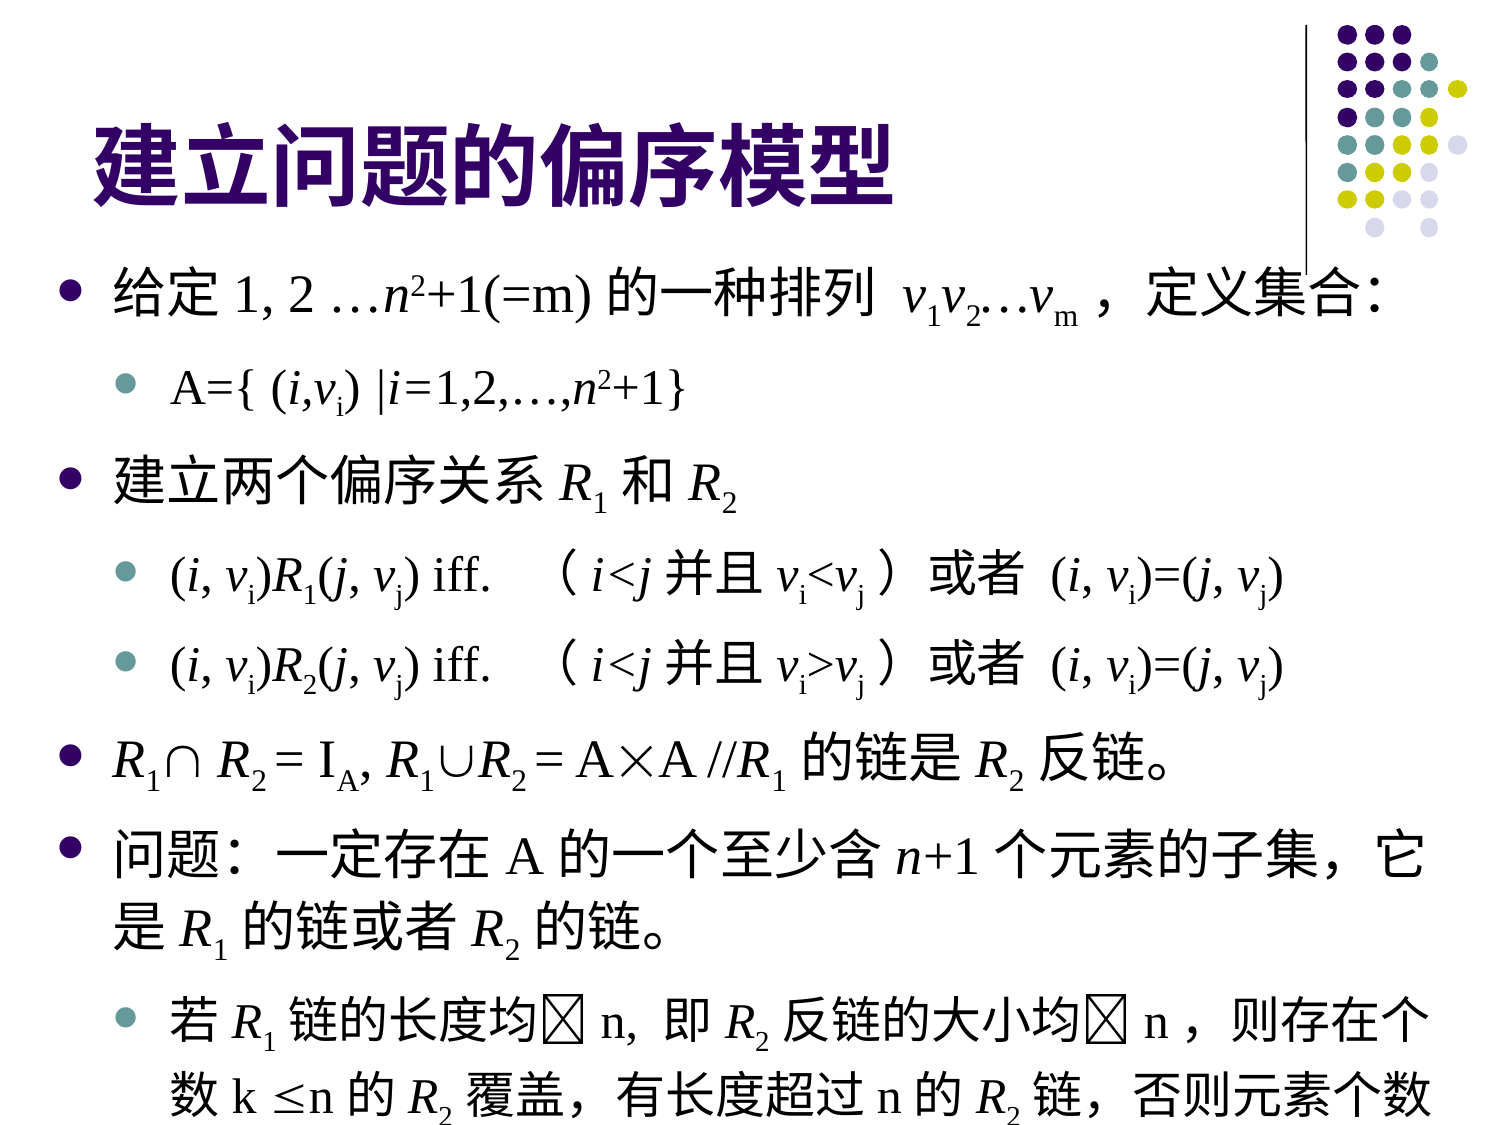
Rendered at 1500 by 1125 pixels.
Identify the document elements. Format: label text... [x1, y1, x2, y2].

title 建立问题的偏序模型 [76, 101, 1318, 225]
list 给定1, 2 …n2+1(=m)的一种排列 v1v2…vm，定义集合： A={ (i,vi) |i=1,2,…,n2+1} 建立两个偏序关系R1和R2 (i, vi)R1(j, vj) iff. （i<j并且vi<vj）或者 (i, vi)=(j, vj) (i, vi)R2(j, vj) iff. （i<j并且vi>vj）或者 (i, vi)=(j, vj) R1 R2 = IA, R1R2 = AA //R1的链是R2反链。 问题：一定存在A的一个至少含n+1个元素的子集，它是R1的链或者R2的链。 若R1链的长度均n, 即R2反链的大小均n，则存在个数k n的R2覆盖，有长度超过n的R2链，否则元素个数n2.矛盾. [41, 243, 1471, 1083]
